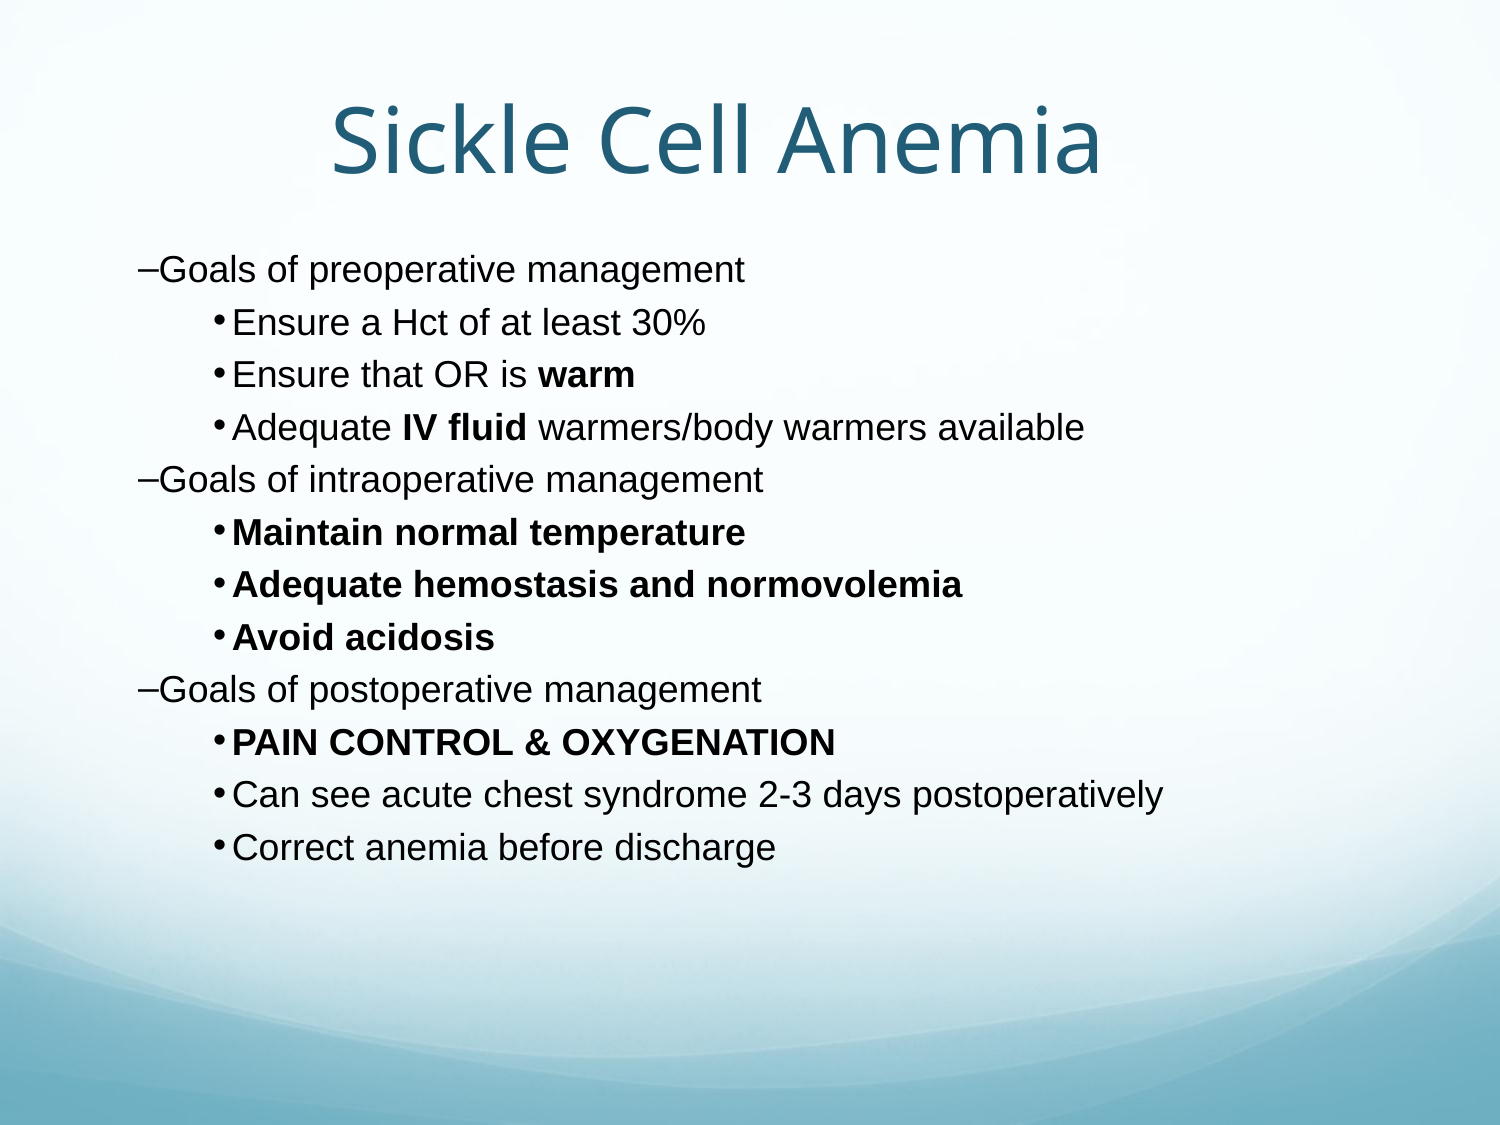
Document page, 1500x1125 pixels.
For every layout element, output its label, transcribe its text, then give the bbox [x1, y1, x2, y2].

text_box Sickle Cell Anemia [309, 74, 1152, 200]
text_box Goals of preoperative management Ensure a Hct of at least 30% Ensure that OR is warm Adequate IV fluid warmers/body warmers available Goals of intraoperative management Maintain normal temperature Adequate hemostasis and normovolemia Avoid acidosis Goals of postoperative management PAIN CONTROL & OXYGENATION Can see acute chest syndrome 2-3 days postoperatively Correct anemia before discharge [66, 237, 1395, 875]
picture [0, 0, 1500, 1125]
